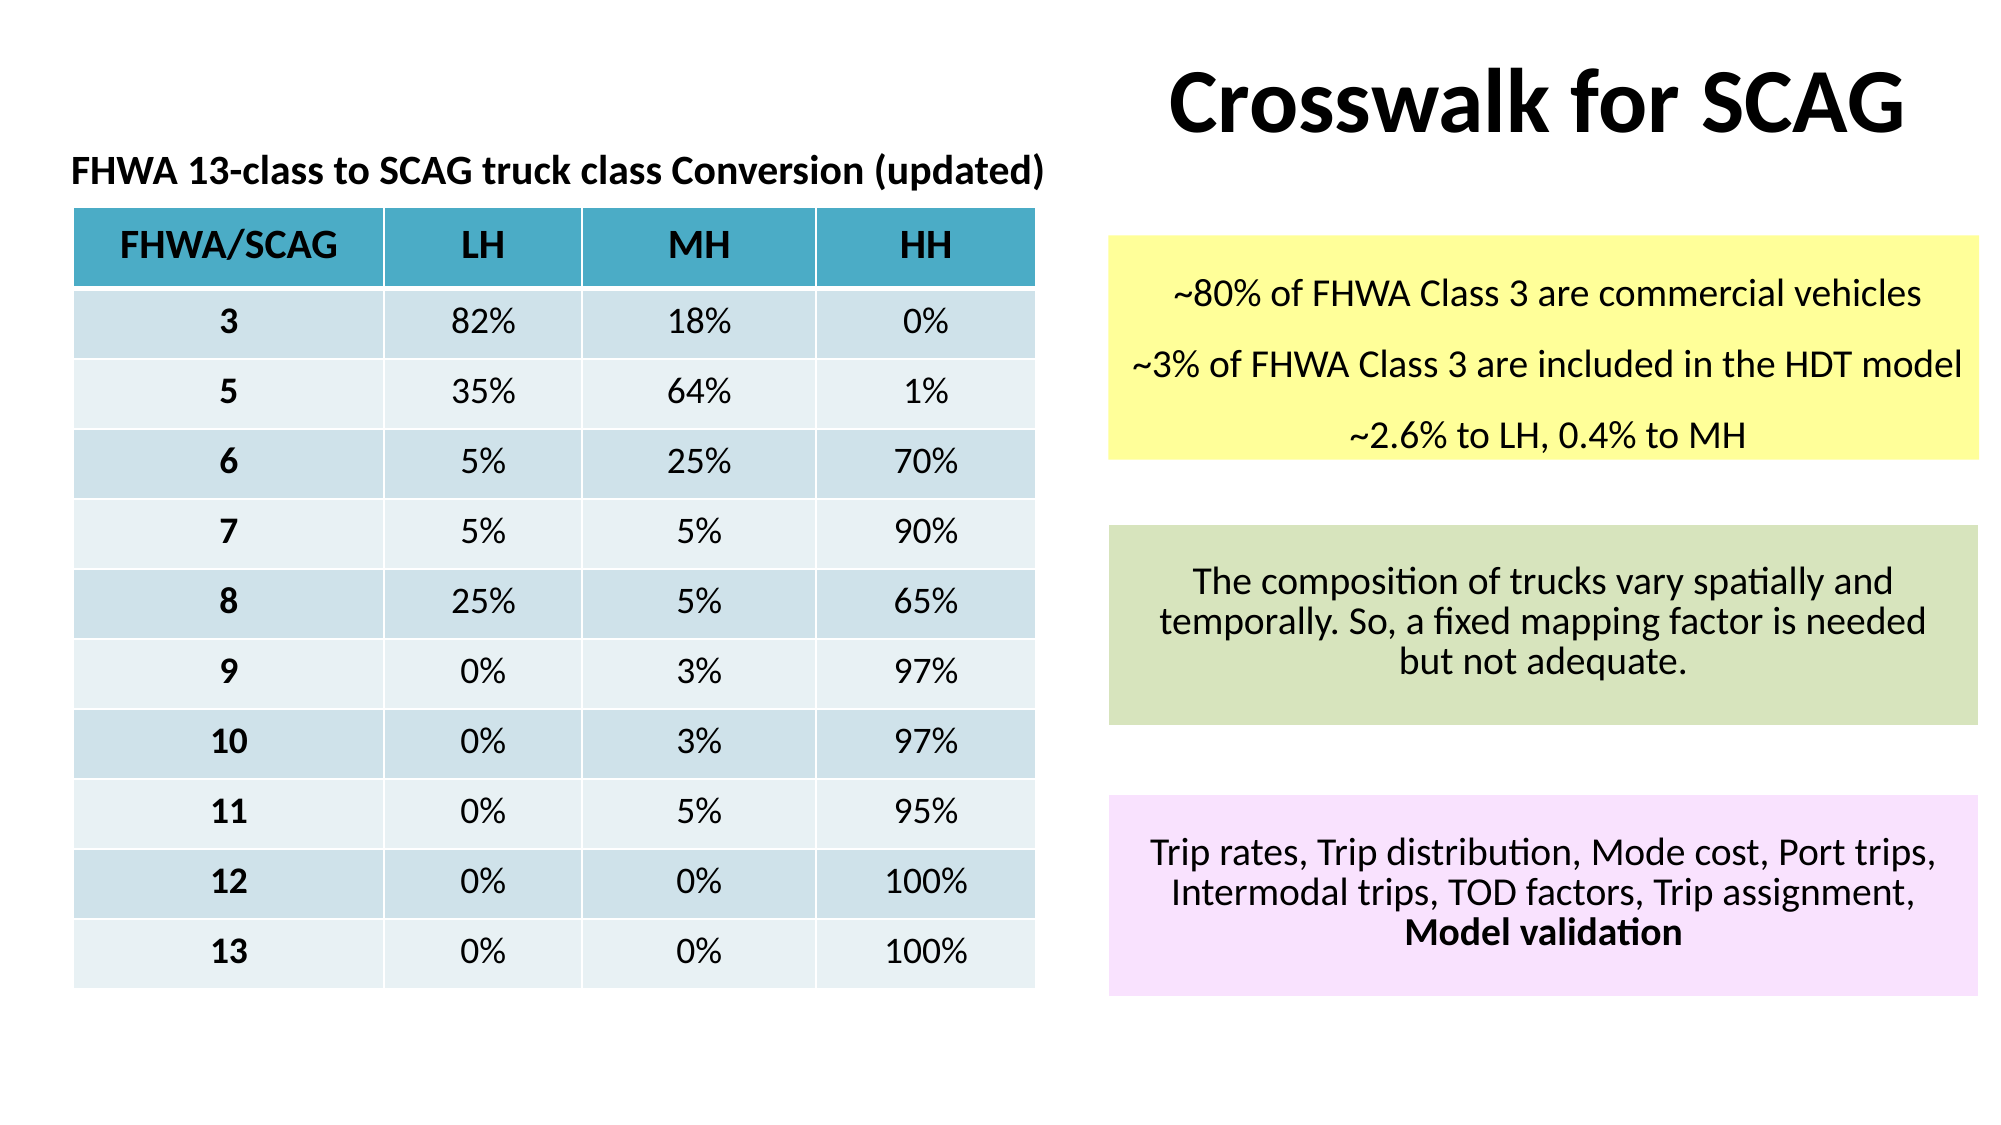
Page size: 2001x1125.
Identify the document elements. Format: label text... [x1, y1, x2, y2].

table_cell 18% [583, 291, 815, 358]
table_cell 6 [74, 430, 383, 498]
table_cell 7 [74, 500, 383, 568]
table_cell 90% [817, 500, 1035, 568]
table_cell 9 [74, 640, 383, 708]
table_cell 0% [385, 710, 581, 778]
table_cell 8 [74, 570, 383, 638]
table_header MH [583, 208, 815, 286]
table_cell 10 [74, 710, 383, 778]
table_cell 0% [385, 640, 581, 708]
table_cell 70% [817, 430, 1035, 498]
table_cell 11 [74, 780, 383, 848]
table_header Trip rates, Trip distribution, Mode cost, Port trips, Intermodal trips, TOD factors, Trip assignment, Model validation [1109, 795, 1978, 996]
table_cell 0% [385, 780, 581, 848]
table_cell 0% [583, 850, 815, 918]
table_cell 5 [74, 360, 383, 428]
table_cell 0% [817, 291, 1035, 358]
table_cell 3% [583, 710, 815, 778]
table_header FHWA/SCAG [74, 208, 383, 286]
table_cell 3% [583, 640, 815, 708]
table_cell 25% [385, 570, 581, 638]
table_header HH [817, 208, 1035, 286]
table_cell 82% [385, 291, 581, 358]
text_box ~80% of FHWA Class 3 are commercial vehicles ~3% of FHWA Class 3 are included in the HDT model ~2.6% to LH, 0.4% to MH [1108, 235, 1980, 460]
table_cell 12 [74, 850, 383, 918]
table_cell 95% [817, 780, 1035, 848]
table_cell 35% [385, 360, 581, 428]
table_cell 5% [583, 780, 815, 848]
table_header LH [385, 208, 581, 286]
table_cell 65% [817, 570, 1035, 638]
table_cell 64% [583, 360, 815, 428]
table_cell 97% [817, 710, 1035, 778]
table_cell 100% [817, 920, 1035, 988]
table_cell 5% [583, 500, 815, 568]
text_box FHWA 13-class to SCAG truck class Conversion (updated) [56, 135, 1063, 201]
table_cell 5% [583, 570, 815, 638]
table_cell 5% [385, 500, 581, 568]
table_cell 1% [817, 360, 1035, 428]
table_cell 100% [817, 850, 1035, 918]
table_cell 13 [74, 920, 383, 988]
table_cell 0% [385, 920, 581, 988]
table_cell 0% [385, 850, 581, 918]
table_cell 5% [385, 430, 581, 498]
table_header The composition of trucks vary spatially and temporally. So, a fixed mapping factor is needed but not adequate. [1109, 525, 1978, 725]
table_cell 25% [583, 430, 815, 498]
table_cell 3 [74, 291, 383, 358]
table_cell 97% [817, 640, 1035, 708]
table_cell 0% [583, 920, 815, 988]
title Crosswalk for SCAG [1131, 29, 1944, 163]
